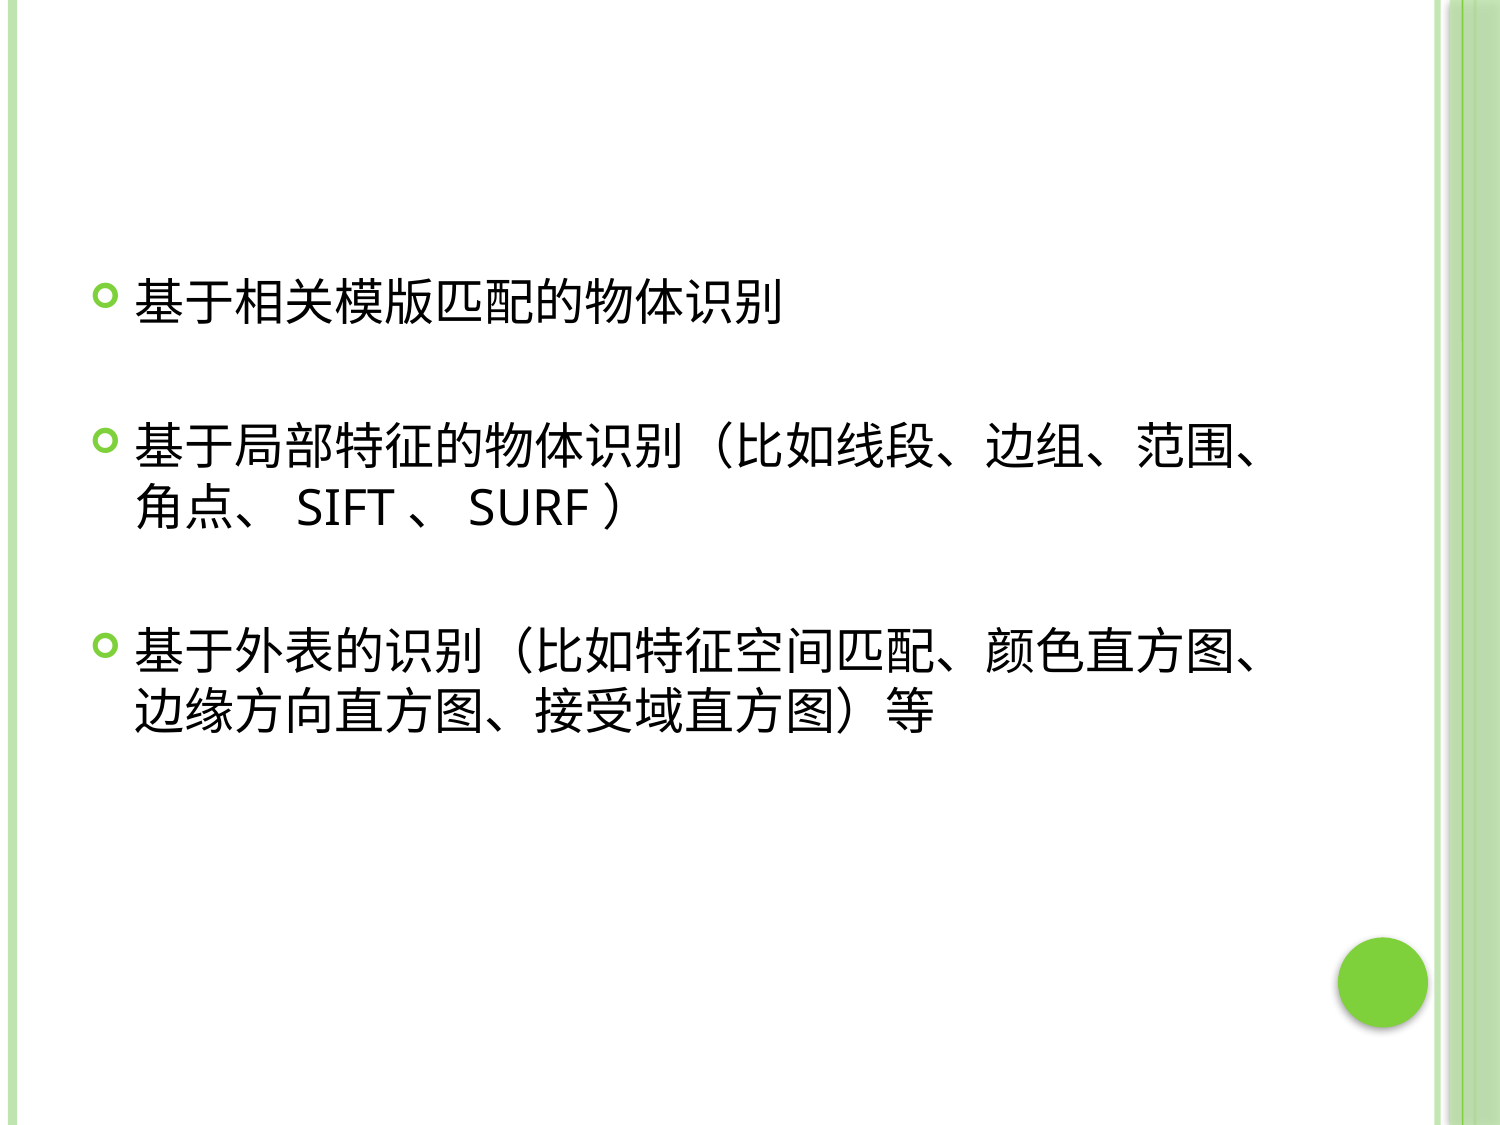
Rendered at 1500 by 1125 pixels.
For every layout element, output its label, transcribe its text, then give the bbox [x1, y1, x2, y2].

list 基于相关模版匹配的物体识别 基于局部特征的物体识别（比如线段、边组、范围、角点、SIFT、SURF） 基于外表的识别（比如特征空间匹配、颜色直方图、边缘方向直方图、接受域直方图）等 [75, 262, 1300, 1062]
